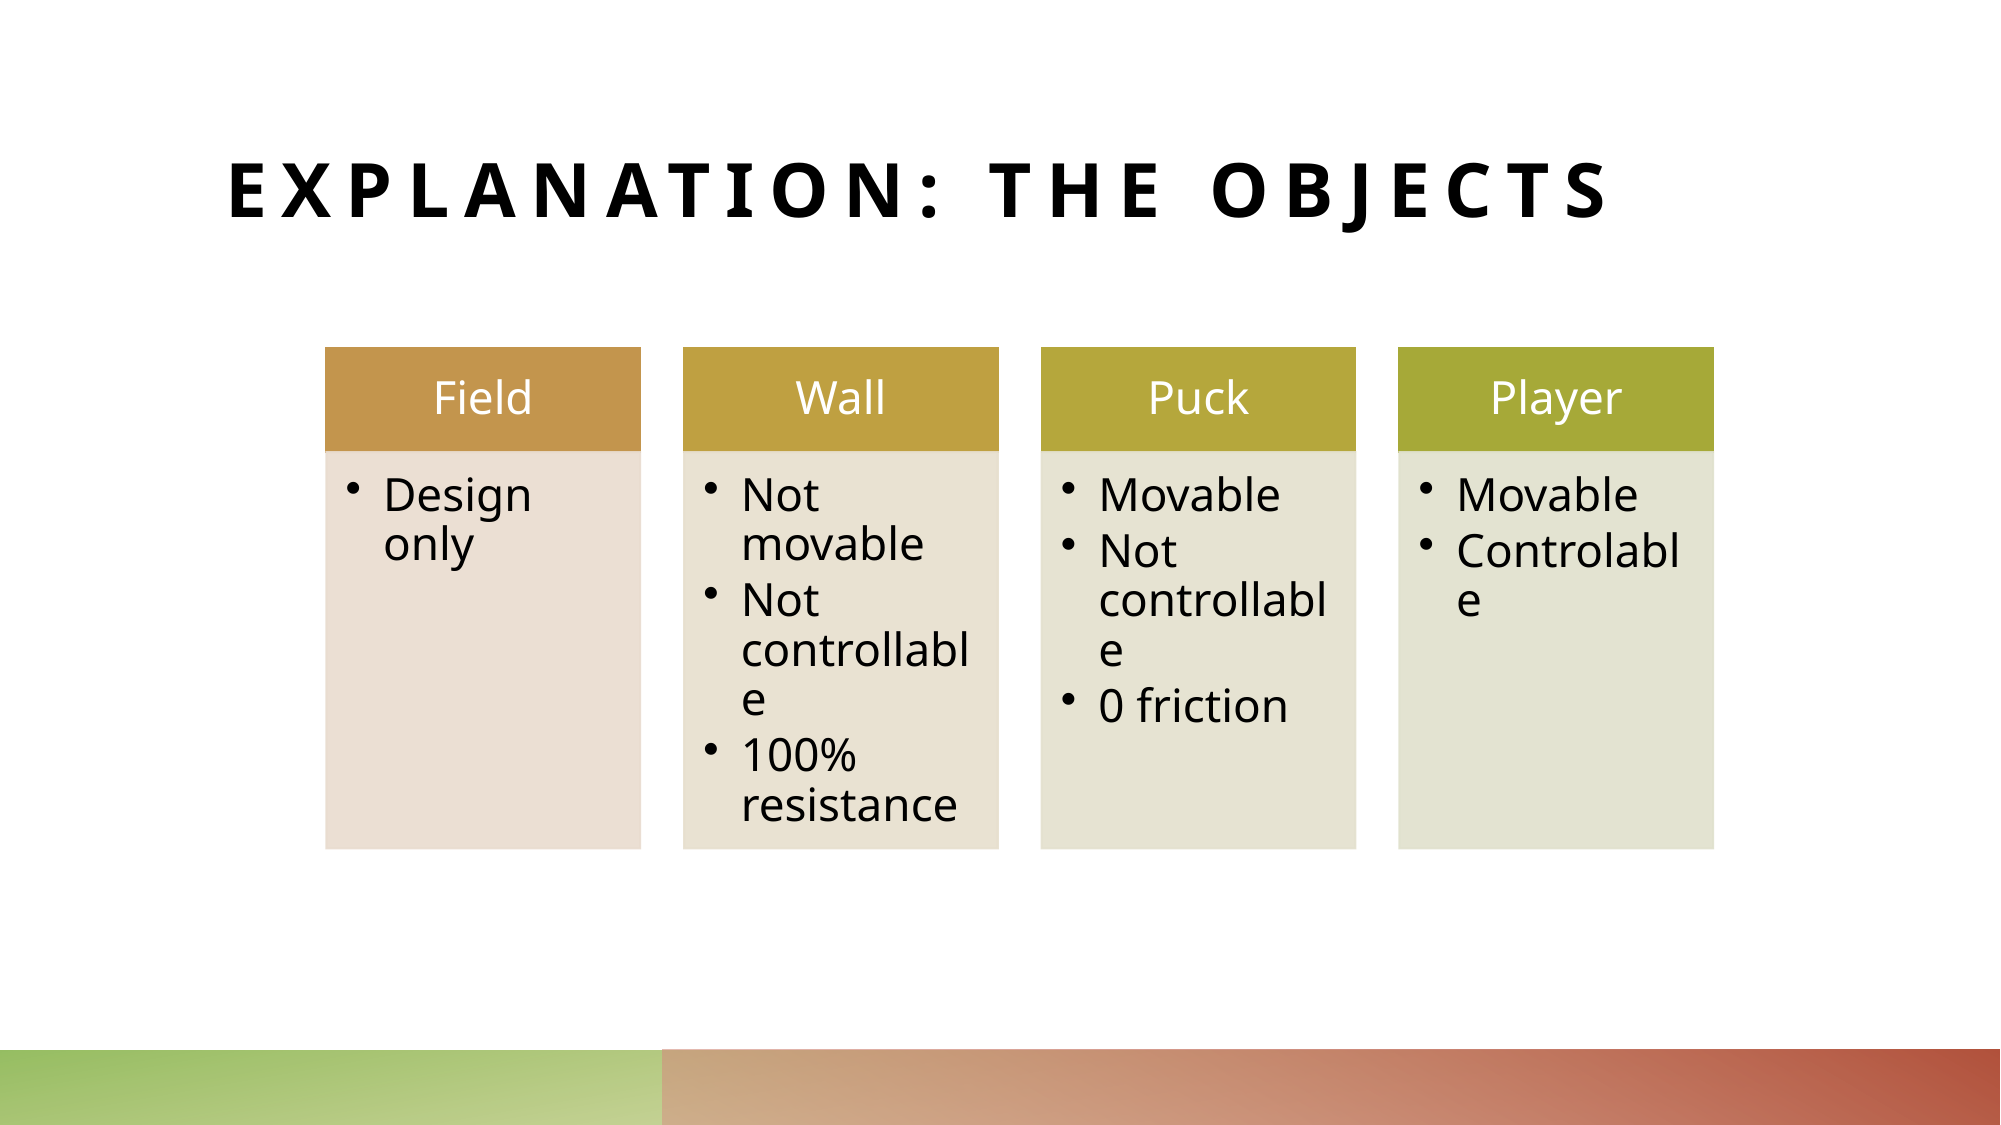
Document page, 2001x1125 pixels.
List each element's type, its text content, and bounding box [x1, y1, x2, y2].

title Explanation: THE OBJECTS [225, 30, 1905, 233]
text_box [325, 102, 1714, 1095]
